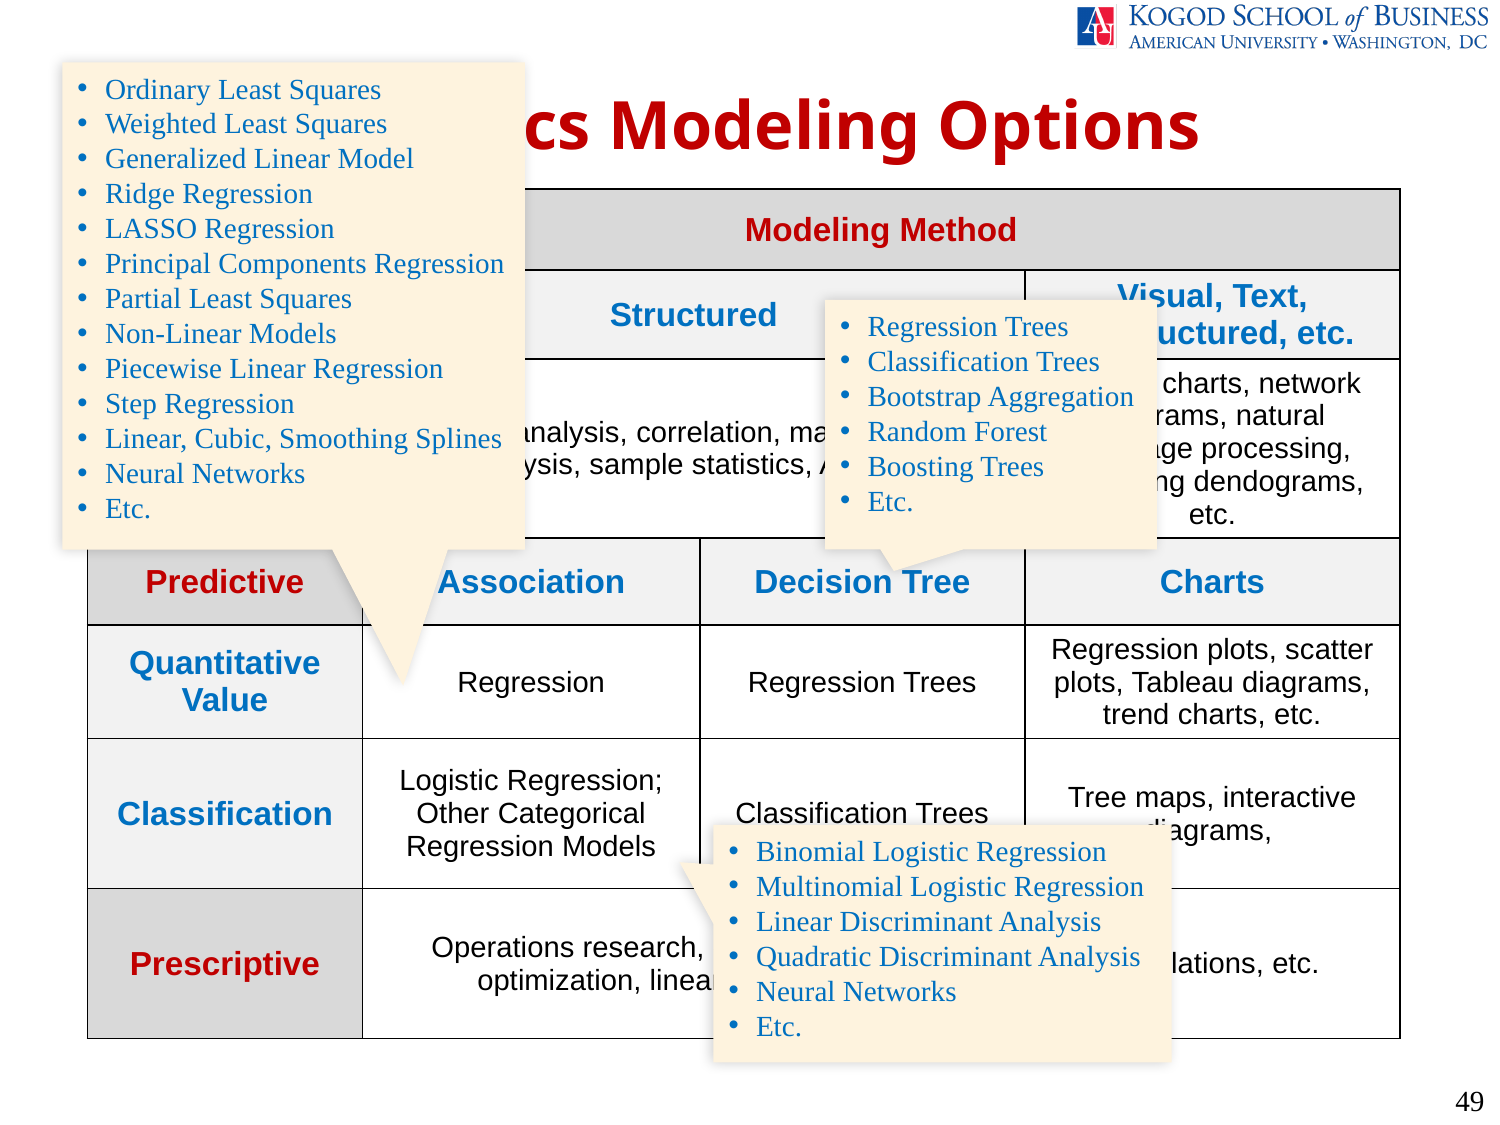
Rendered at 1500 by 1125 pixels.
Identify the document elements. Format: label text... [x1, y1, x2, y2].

table_header Modeling Method [531, 190, 1399, 269]
table_cell Operations research, decision modeling, optimization, linear programming [363, 889, 704, 1038]
table_cell Classification Trees [701, 739, 1024, 856]
table_cell Decision Tree [701, 539, 1024, 624]
table_cell Predictive [88, 558, 360, 624]
table_cell Tree maps, interactive diagrams, [1026, 739, 1399, 888]
table_cell Structured [531, 271, 1024, 358]
table_cell Simulations, etc. [1177, 889, 1399, 1038]
text_box Binomial Logistic Regression Multinomial Logistic Regression Linear Discriminant Analysis Quadratic Discriminant Analysis Neural Networks Etc. [679, 824, 1172, 1063]
table_cell Cluster analysis, correlation, market basket analysis, sample statistics, ANOVA [531, 360, 815, 537]
table_cell Logistic Regression; Other Categorical Regression Models [363, 739, 699, 888]
table_cell Classification [88, 739, 362, 888]
picture [1074, 4, 1488, 50]
table_cell Regression plots, scatter plots, Tableau diagrams, trend charts, etc. [1026, 626, 1399, 738]
text_box Regression Trees Classification Trees Bootstrap Aggregation Random Forest Boosting Trees Etc. [825, 299, 1157, 572]
table_cell Association [430, 539, 699, 624]
table_cell Charts [1026, 539, 1399, 624]
text_box Ordinary Least Squares Weighted Least Squares Generalized Linear Model Ridge Regression LASSO Regression Principal Components Regression Partial Least Squares Non-Linear Models Piecewise Linear Regression Step Regression Linear, Cubic, Smoothing Splines Neural Networks Etc. [62, 62, 525, 686]
slide_number 49 [1412, 1074, 1500, 1125]
table_cell Visual, Text, Unstructured, etc. [1026, 271, 1399, 358]
text_box Analytics Modeling Options [531, 75, 1400, 188]
table_cell Quantitative Value [88, 626, 362, 738]
table_cell Regression Trees [701, 626, 1024, 738]
table_cell Regression [363, 626, 699, 738]
table_cell Bubble charts, network diagrams, natural language processing, clustering dendograms, etc. [1162, 360, 1399, 537]
table_cell Prescriptive [88, 889, 362, 1038]
